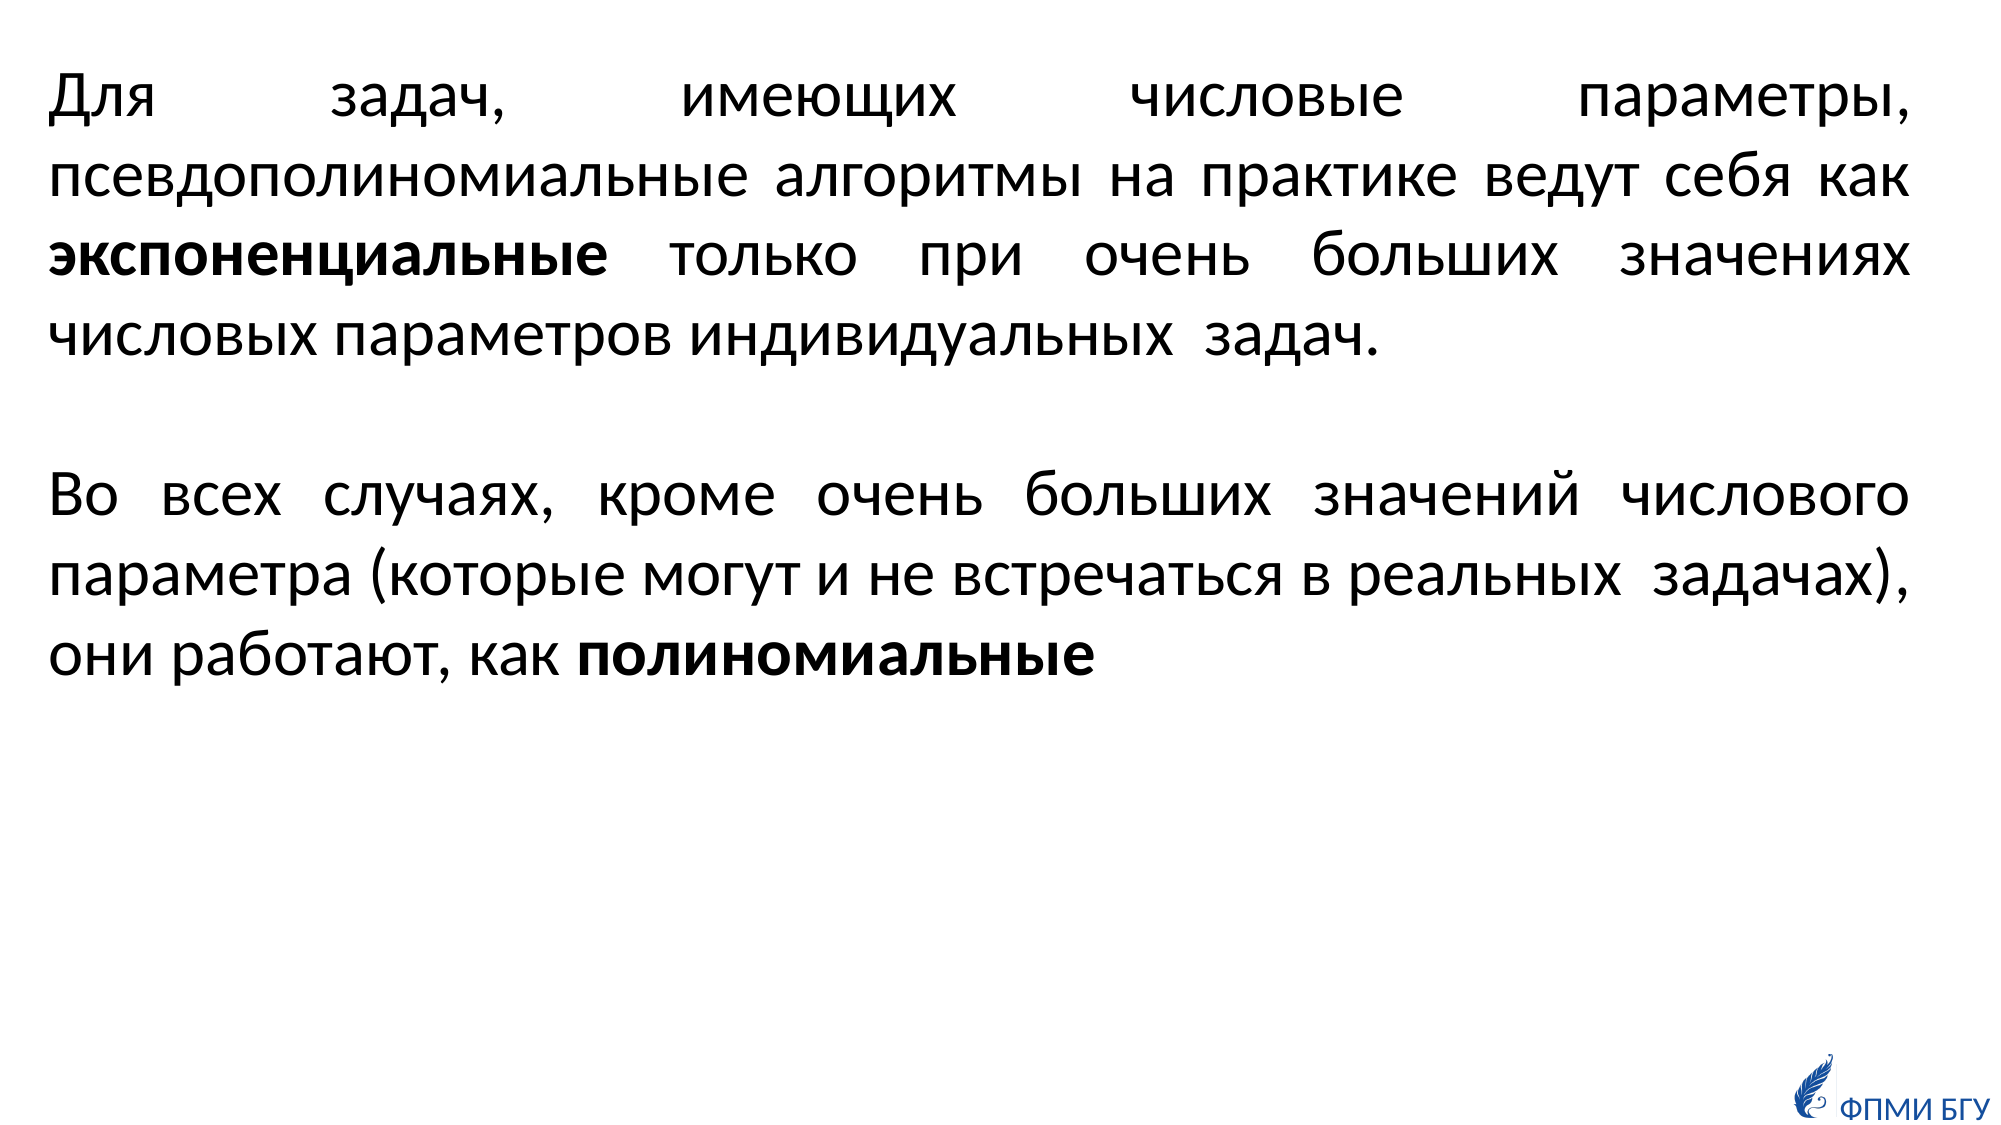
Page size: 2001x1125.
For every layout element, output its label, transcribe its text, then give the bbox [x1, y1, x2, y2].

text_box ФПМИ БГУ [1830, 1087, 2000, 1125]
picture [1793, 1053, 1837, 1118]
